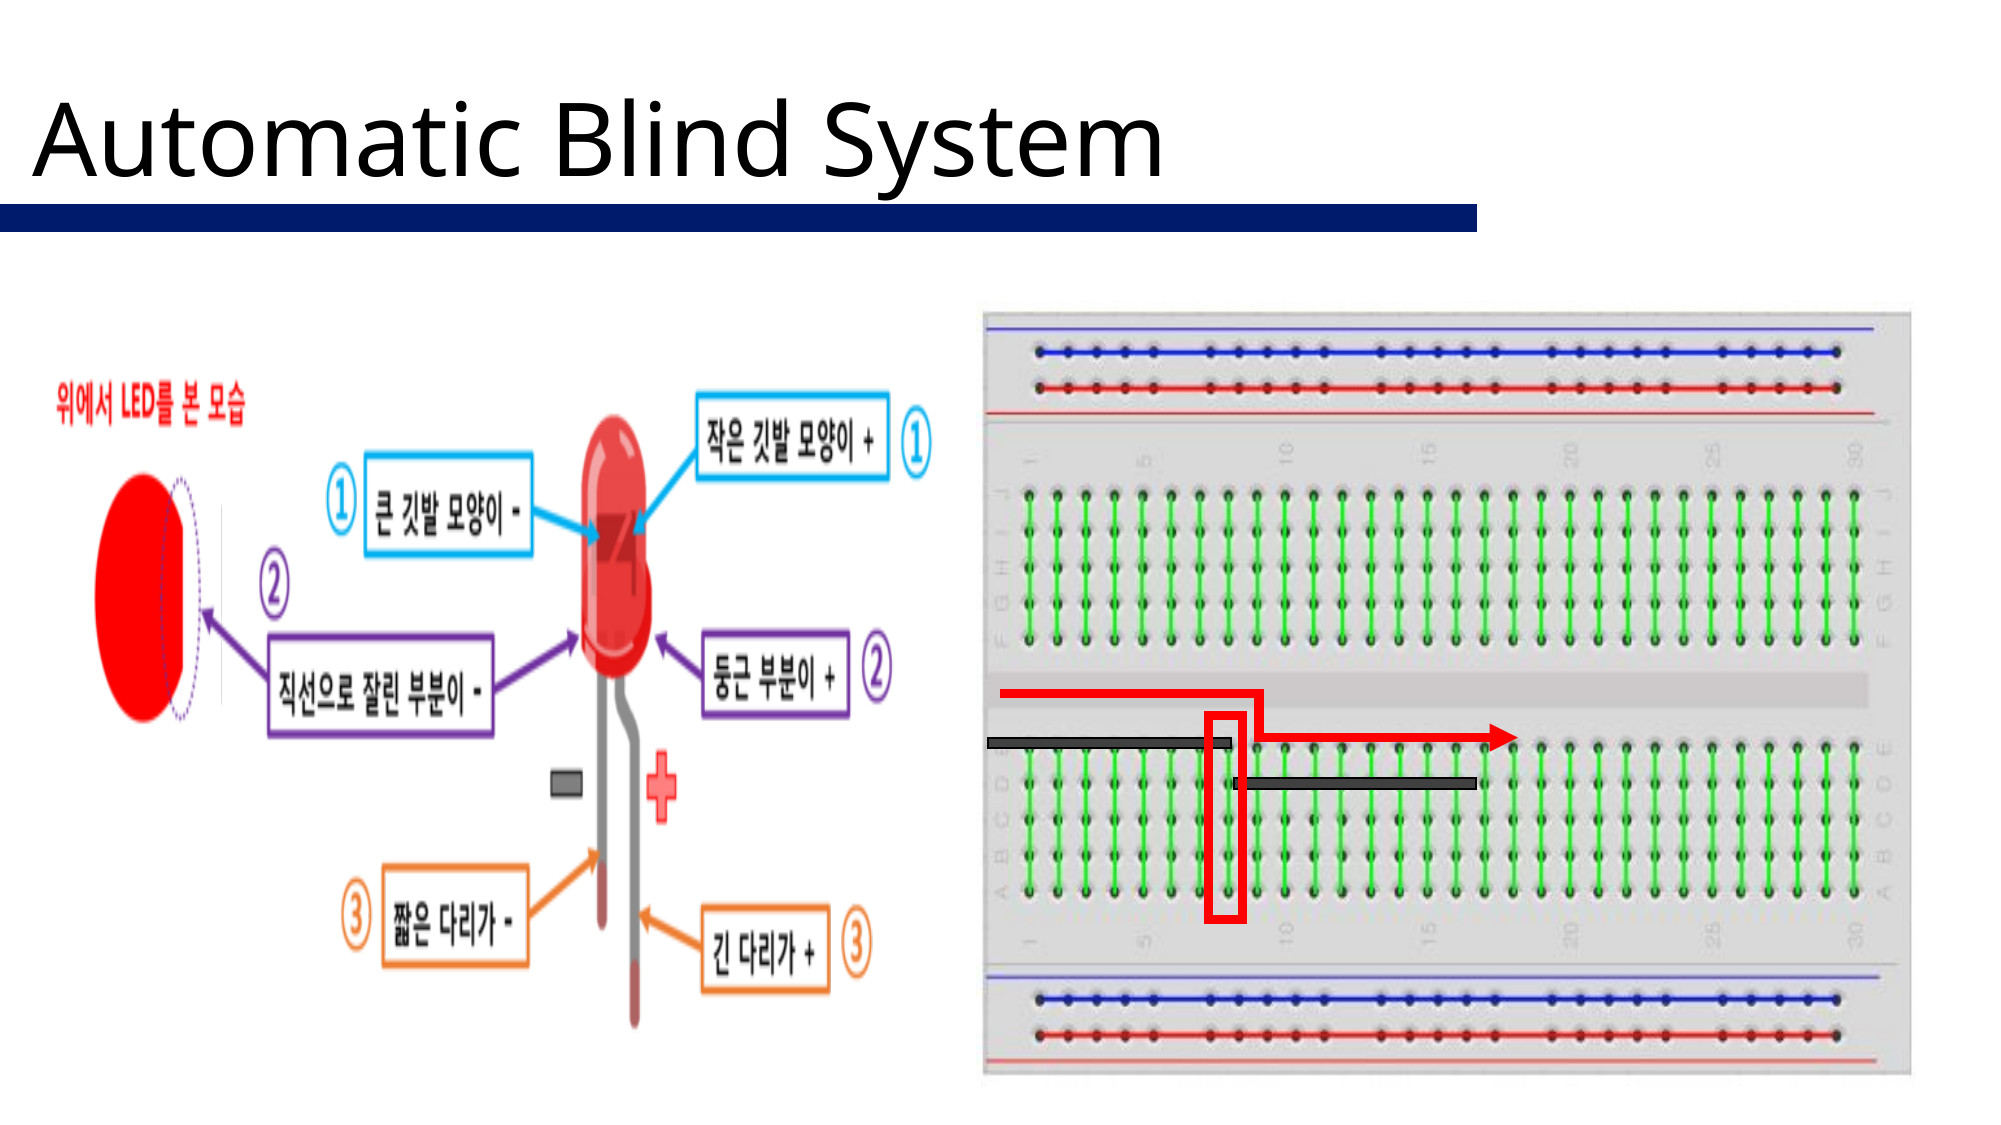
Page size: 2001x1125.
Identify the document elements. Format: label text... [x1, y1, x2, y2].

title Automatic Blind System [17, 81, 1593, 206]
picture [44, 355, 953, 1033]
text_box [999, 693, 1518, 738]
text_box [0, 204, 1477, 232]
picture [975, 301, 1919, 1087]
